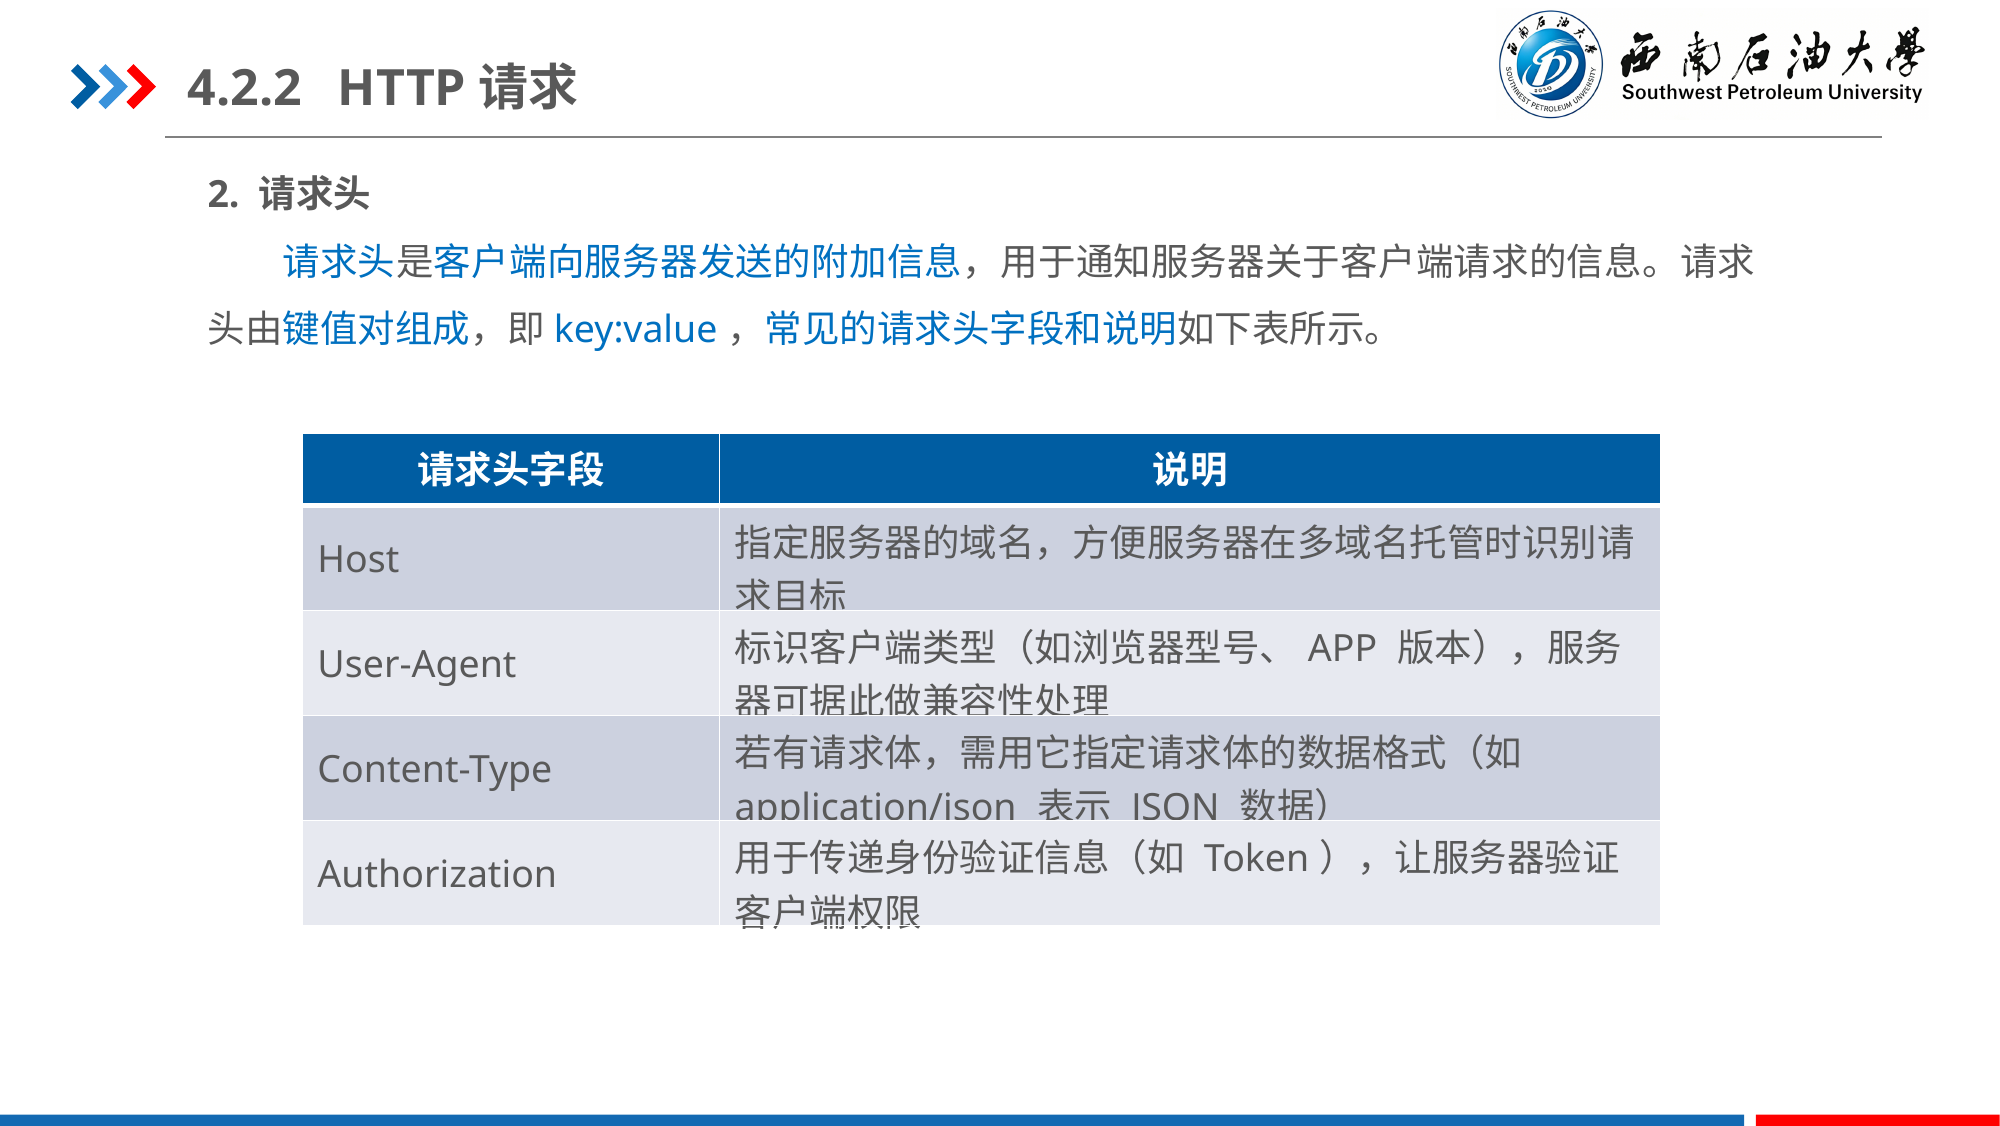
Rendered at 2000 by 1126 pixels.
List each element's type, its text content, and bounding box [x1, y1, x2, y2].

text_box 2. 请求头 请求头是客户端向服务器发送的附加信息，用于通知服务器关于客户端请求的信息。请求头由键值对组成，即key:value，常见的请求头字段和说明如下表所示。 [187, 137, 1776, 360]
table_header 说明 [720, 434, 1660, 503]
table_cell User-Agent [303, 611, 719, 715]
text_box 4.2.2 HTTP请求 [187, 43, 827, 127]
table_cell Host [303, 508, 719, 610]
table_cell 标识客户端类型（如浏览器型号、APP 版本），服务器可据此做兼容性处理 [720, 611, 1660, 715]
table_cell Content-Type [303, 716, 719, 820]
picture [1496, 8, 1929, 120]
table_header 请求头字段 [303, 434, 719, 503]
table_cell 用于传递身份验证信息（如 Token），让服务器验证客户端权限 [720, 821, 1660, 925]
table_cell 若有请求体，需用它指定请求体的数据格式（如 application/json 表示 JSON 数据） [720, 716, 1660, 820]
table_cell Authorization [303, 821, 719, 925]
table_cell 指定服务器的域名，方便服务器在多域名托管时识别请求目标 [720, 508, 1660, 610]
